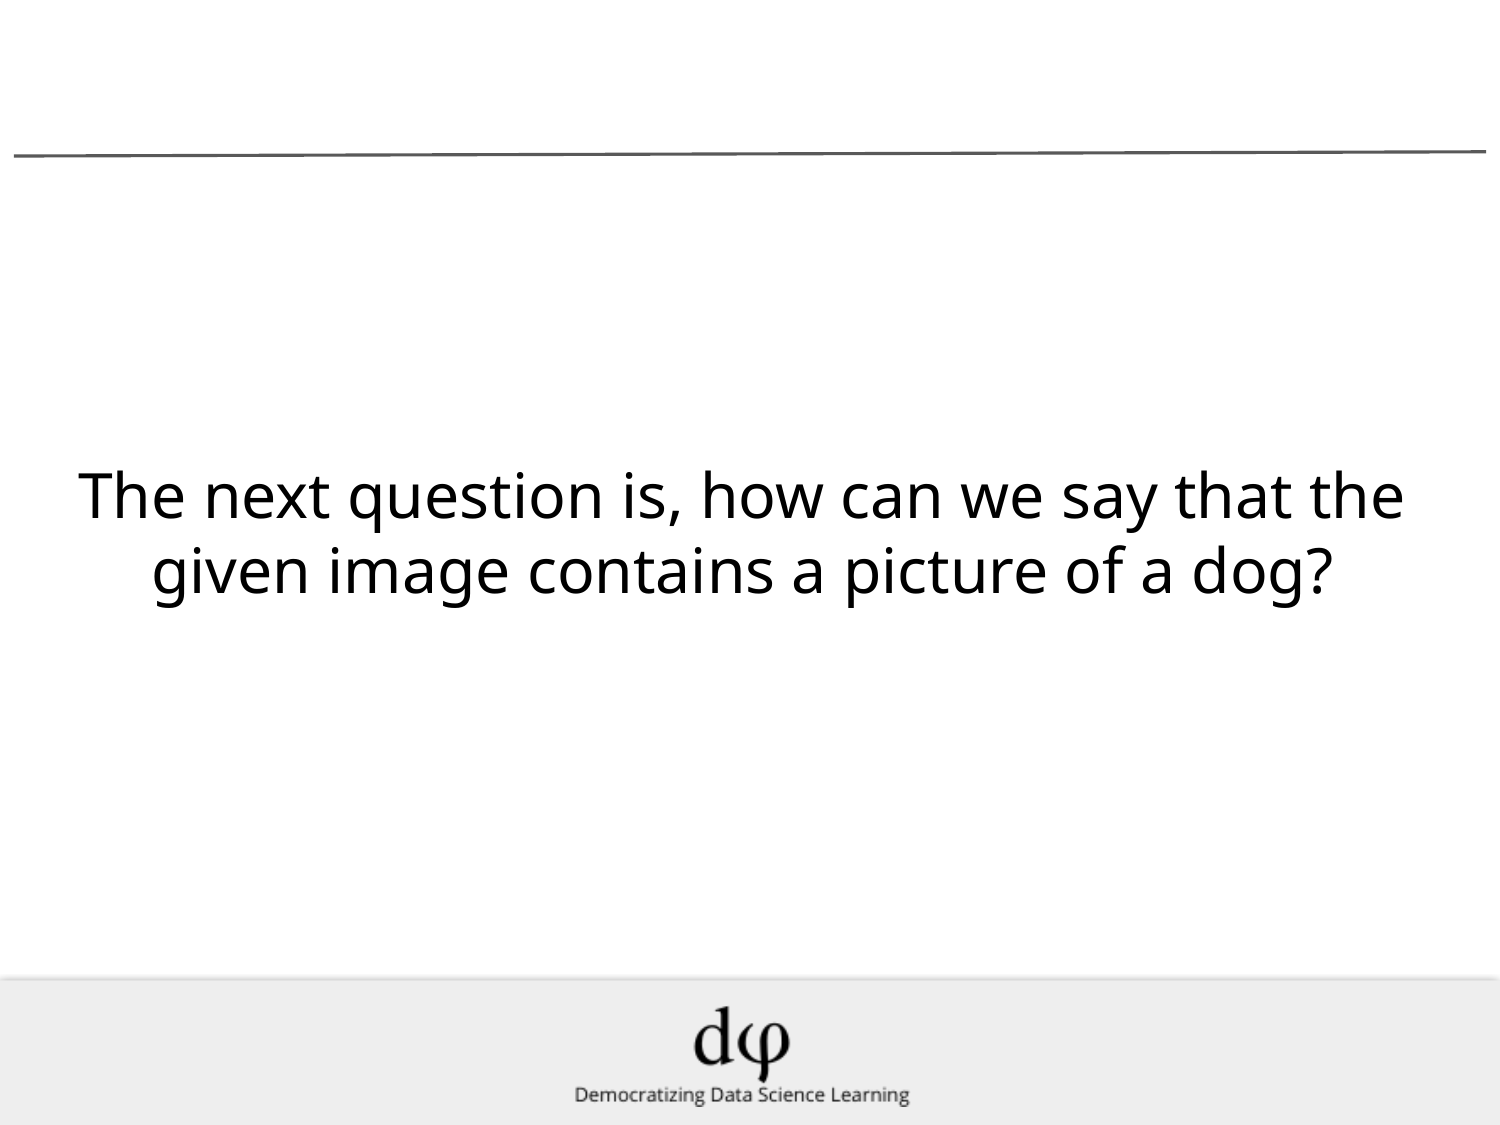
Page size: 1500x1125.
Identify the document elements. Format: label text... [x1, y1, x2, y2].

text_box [13, 151, 1487, 157]
text_box The next question is, how can we say that the given image contains a picture of a dog? [21, 216, 1465, 830]
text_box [0, 980, 1500, 1125]
